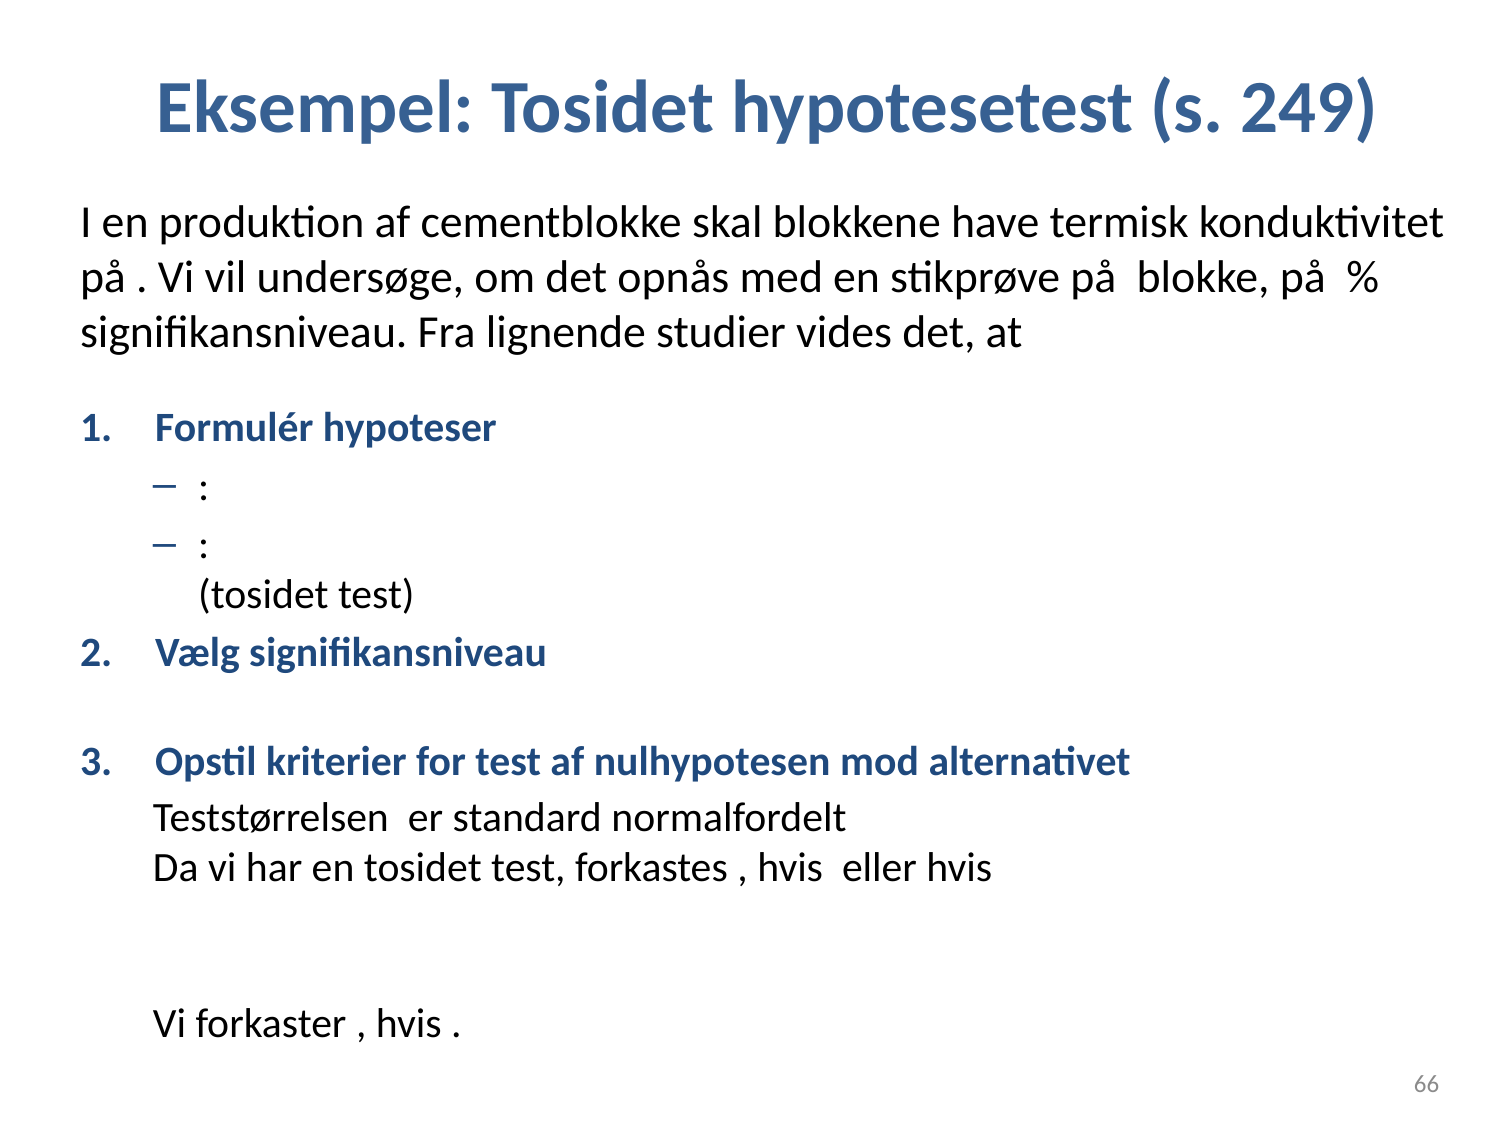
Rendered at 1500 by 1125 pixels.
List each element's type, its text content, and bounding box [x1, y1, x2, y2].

title Eksempel: Tosidet hypotesetest (s. 249) [76, 45, 1459, 161]
slide_number 66 [1104, 1058, 1455, 1107]
